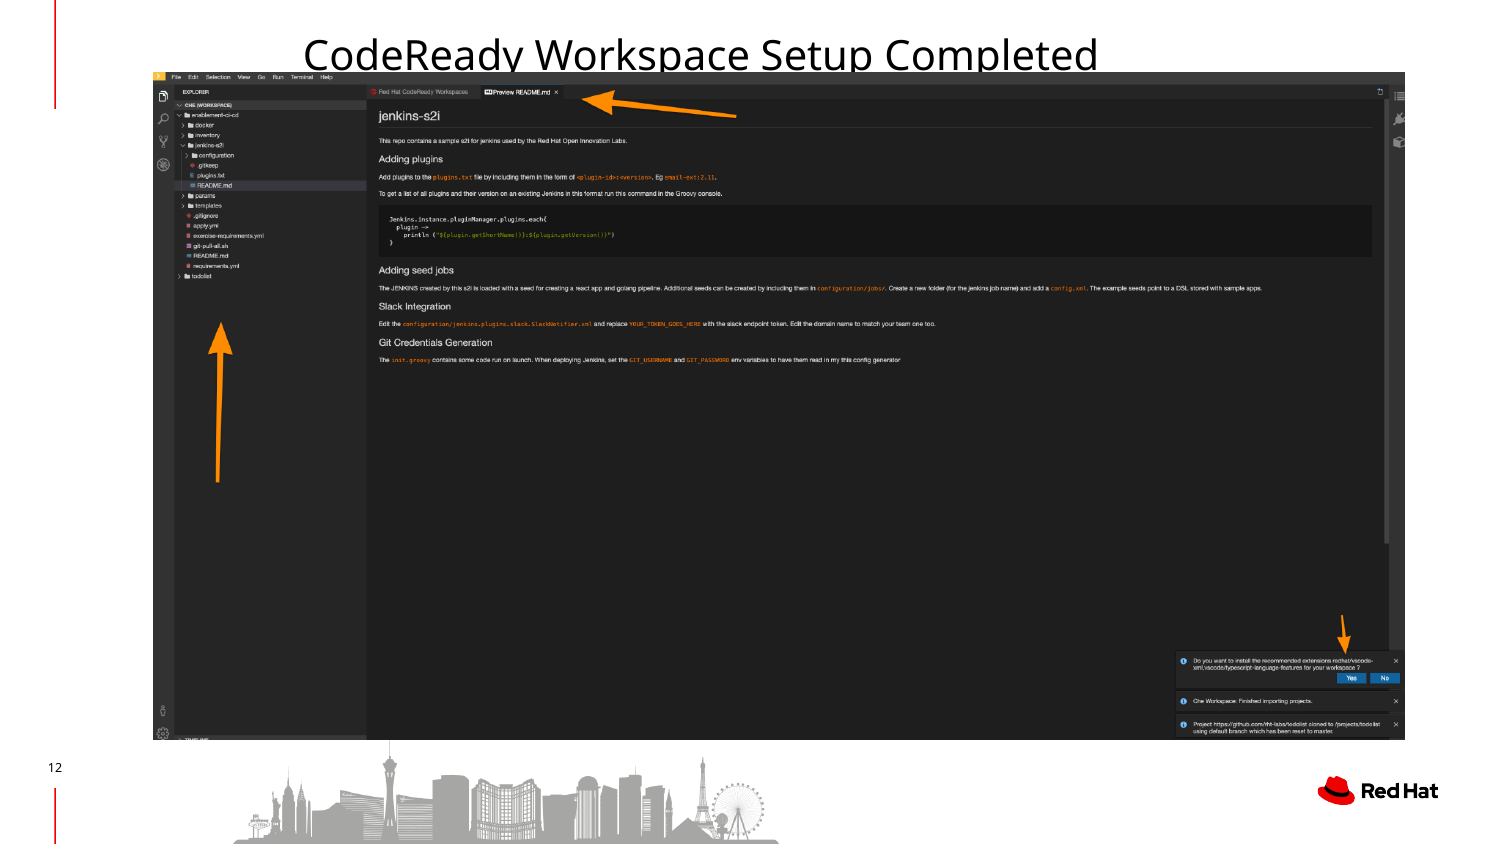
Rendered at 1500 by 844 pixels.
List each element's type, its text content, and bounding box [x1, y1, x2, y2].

slide_number 12 [10, 759, 101, 777]
picture [152, 72, 1405, 740]
picture [1317, 776, 1438, 805]
title CodeReady Workspace Setup Completed [167, 13, 1236, 70]
